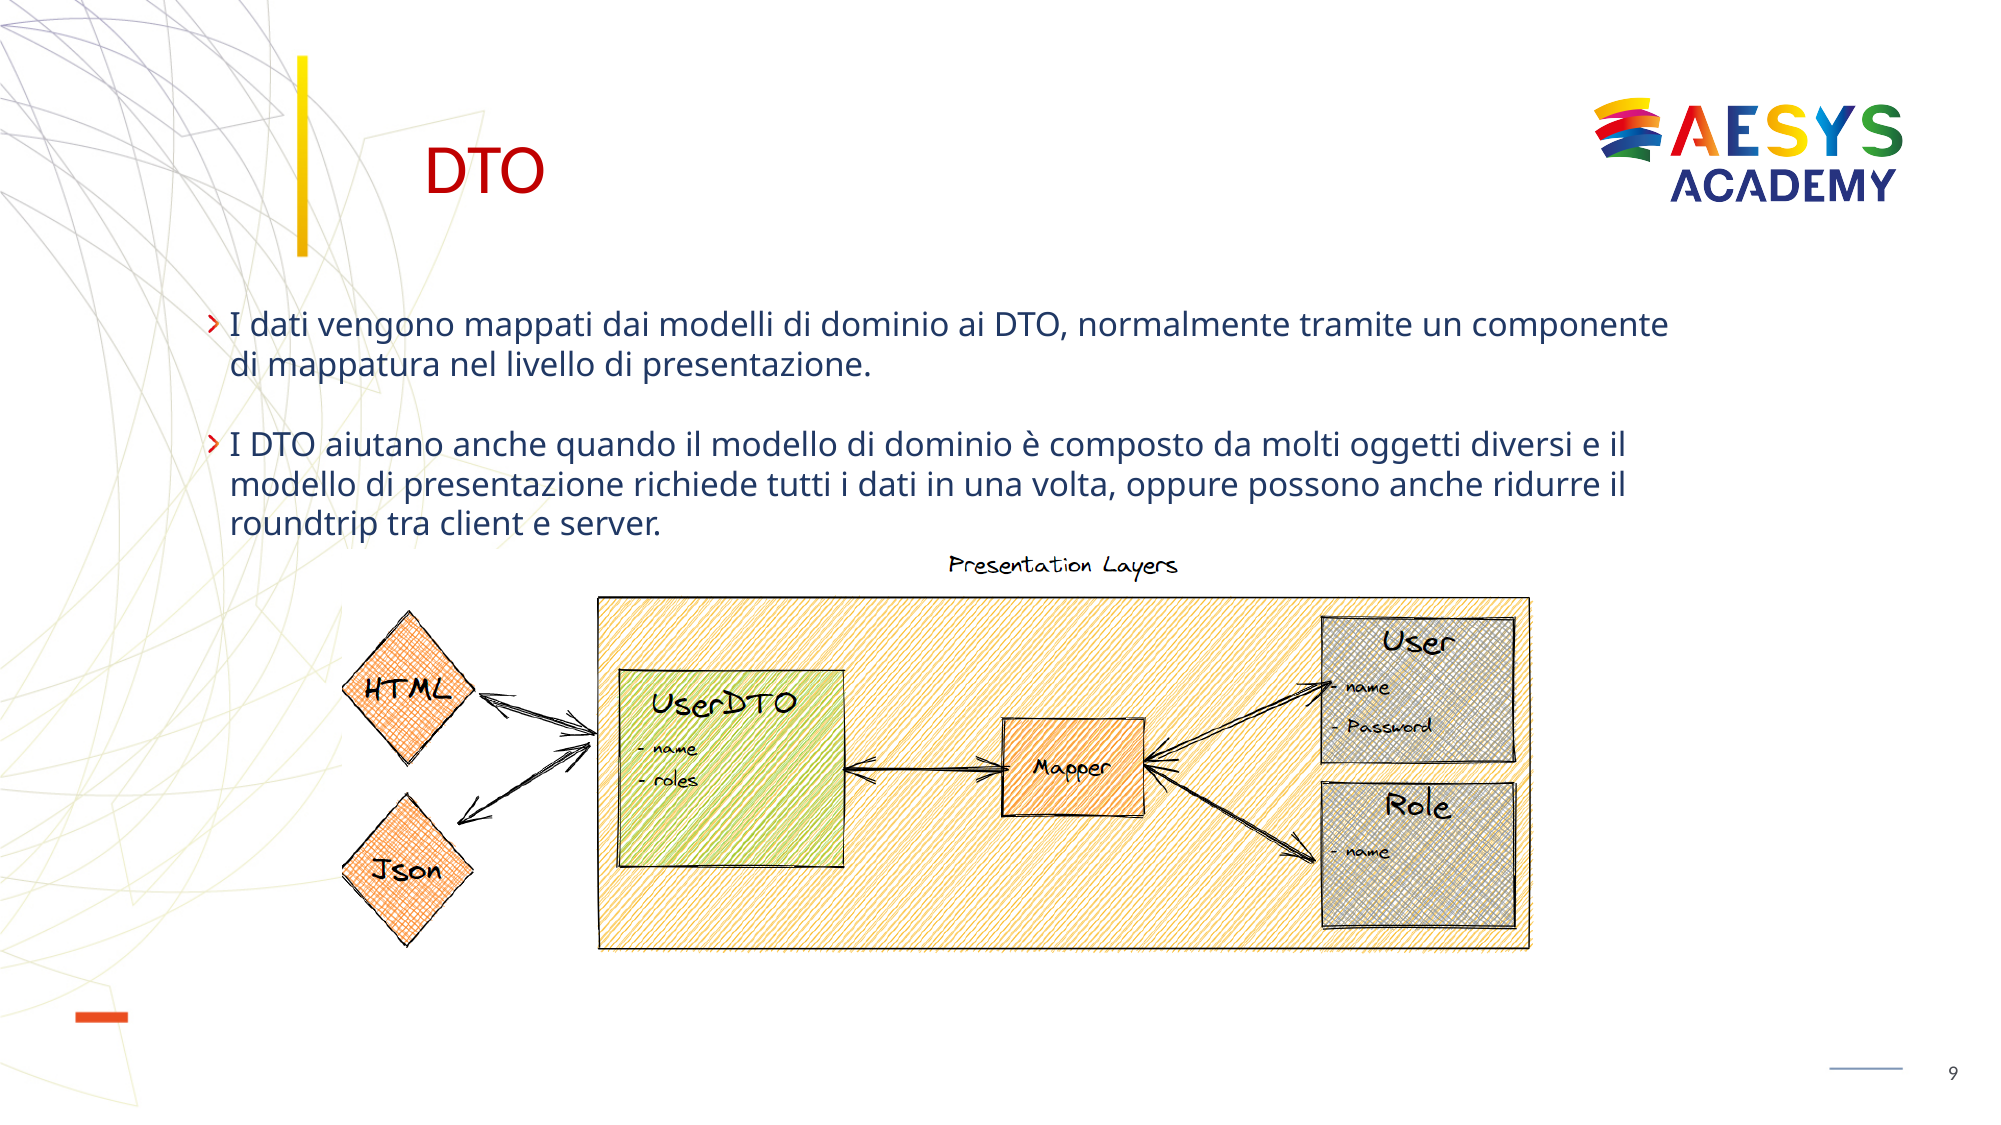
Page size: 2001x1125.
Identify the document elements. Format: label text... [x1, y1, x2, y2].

subtitle I dati vengono mappati dai modelli di dominio ai DTO, normalmente tramite un componente di mappatura nel livello di presentazione. I DTO aiutano anche quando il modello di dominio è composto da molti oggetti diversi e il modello di presentazione richiede tutti i dati in una volta, oppure possono anche ridurre il roundtrip tra client e server. [186, 295, 1701, 1012]
slide_number 9 [1412, 1042, 1974, 1102]
title DTO [409, 66, 1536, 216]
picture [0, 0, 2001, 1125]
